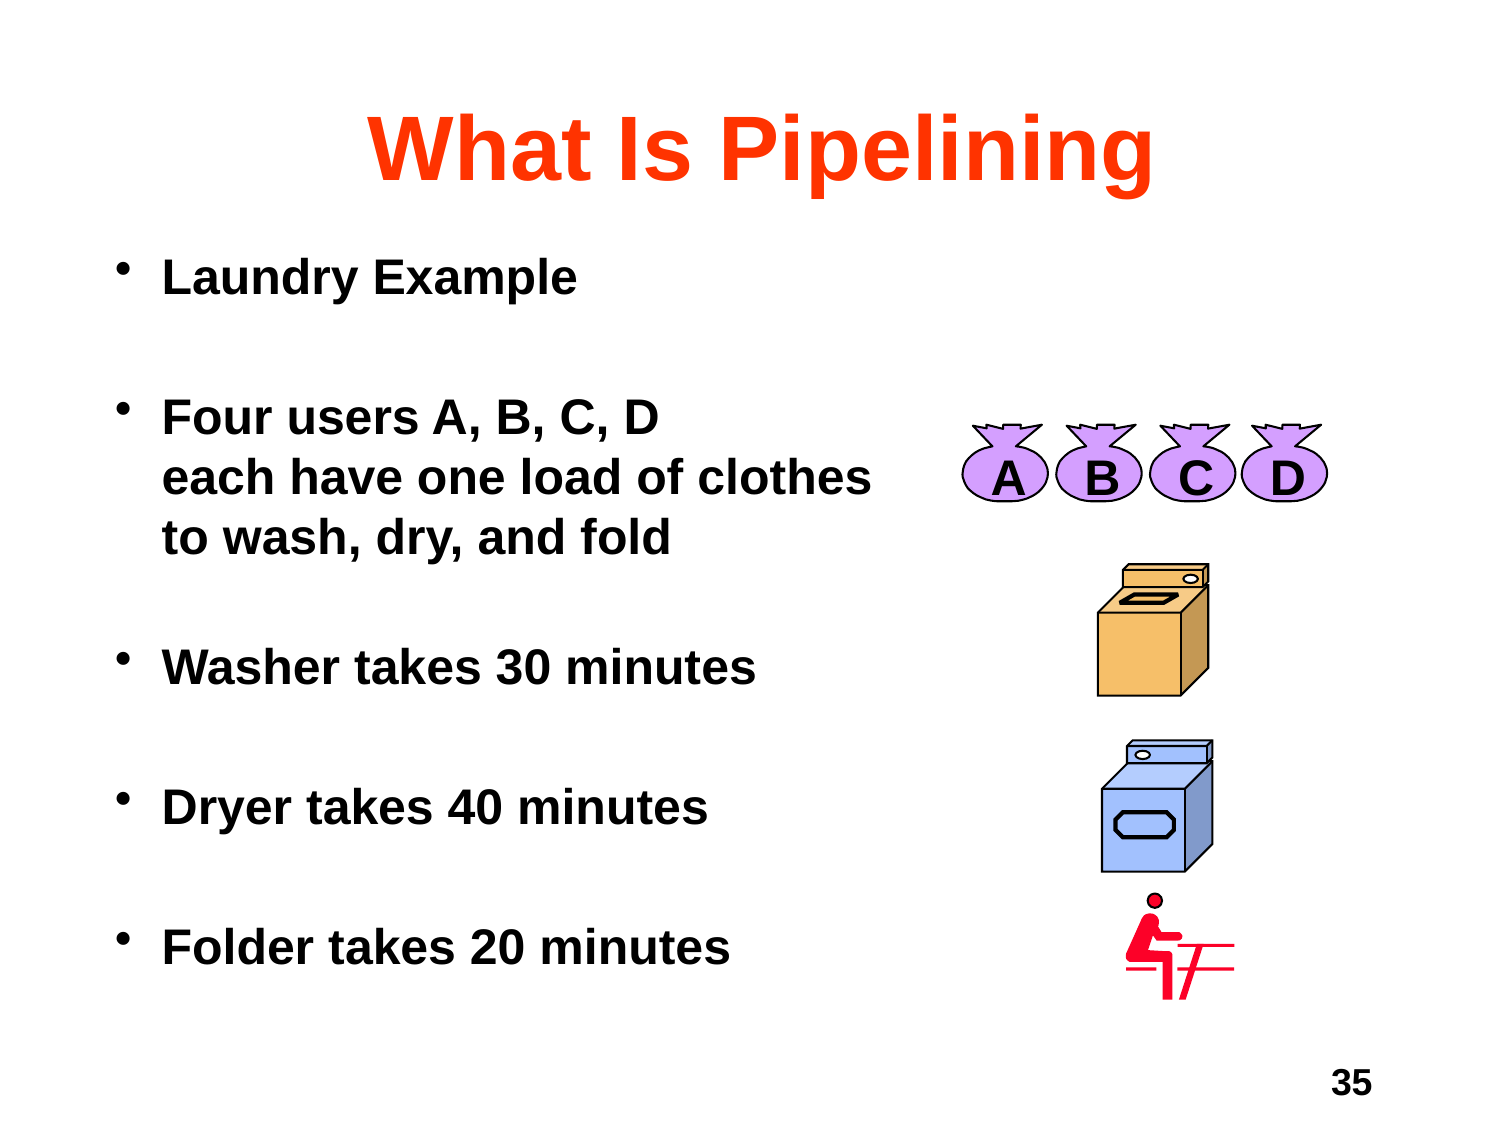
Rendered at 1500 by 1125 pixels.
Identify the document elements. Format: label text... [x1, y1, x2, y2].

title What Is Pipelining [174, 49, 1351, 238]
slide_number 35 [1074, 1049, 1388, 1125]
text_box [1125, 893, 1235, 1001]
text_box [1097, 564, 1209, 696]
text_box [1101, 740, 1213, 872]
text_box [962, 424, 1328, 513]
list Laundry Example Four users A, B, C, D each have one load of clothes to wash, dry, and fold Washer takes 30 minutes Dryer takes 40 minutes Folder takes 20 minutes [99, 237, 905, 913]
